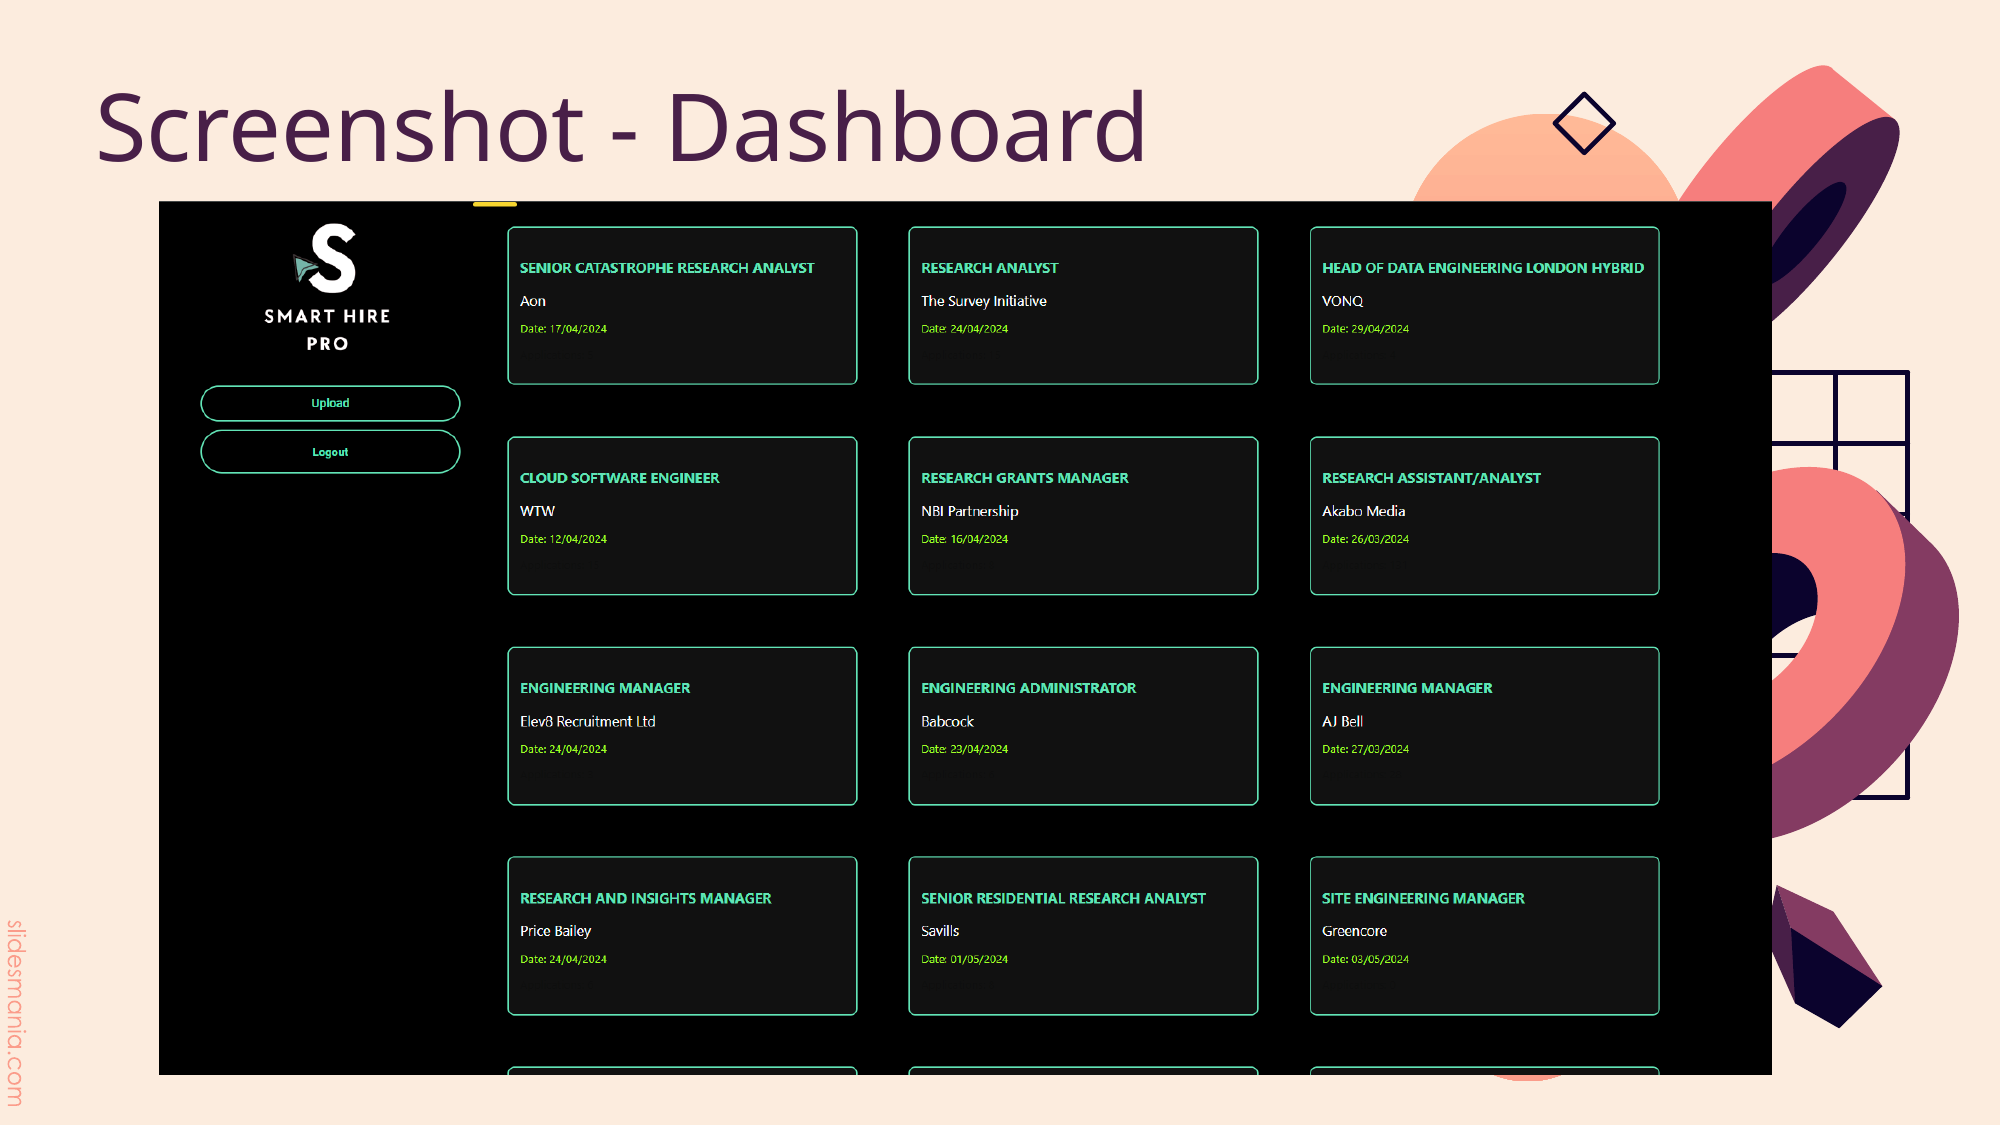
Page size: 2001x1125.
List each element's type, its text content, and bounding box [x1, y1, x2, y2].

title Screenshot - Dashboard [74, 45, 1424, 202]
picture [159, 201, 1772, 1076]
